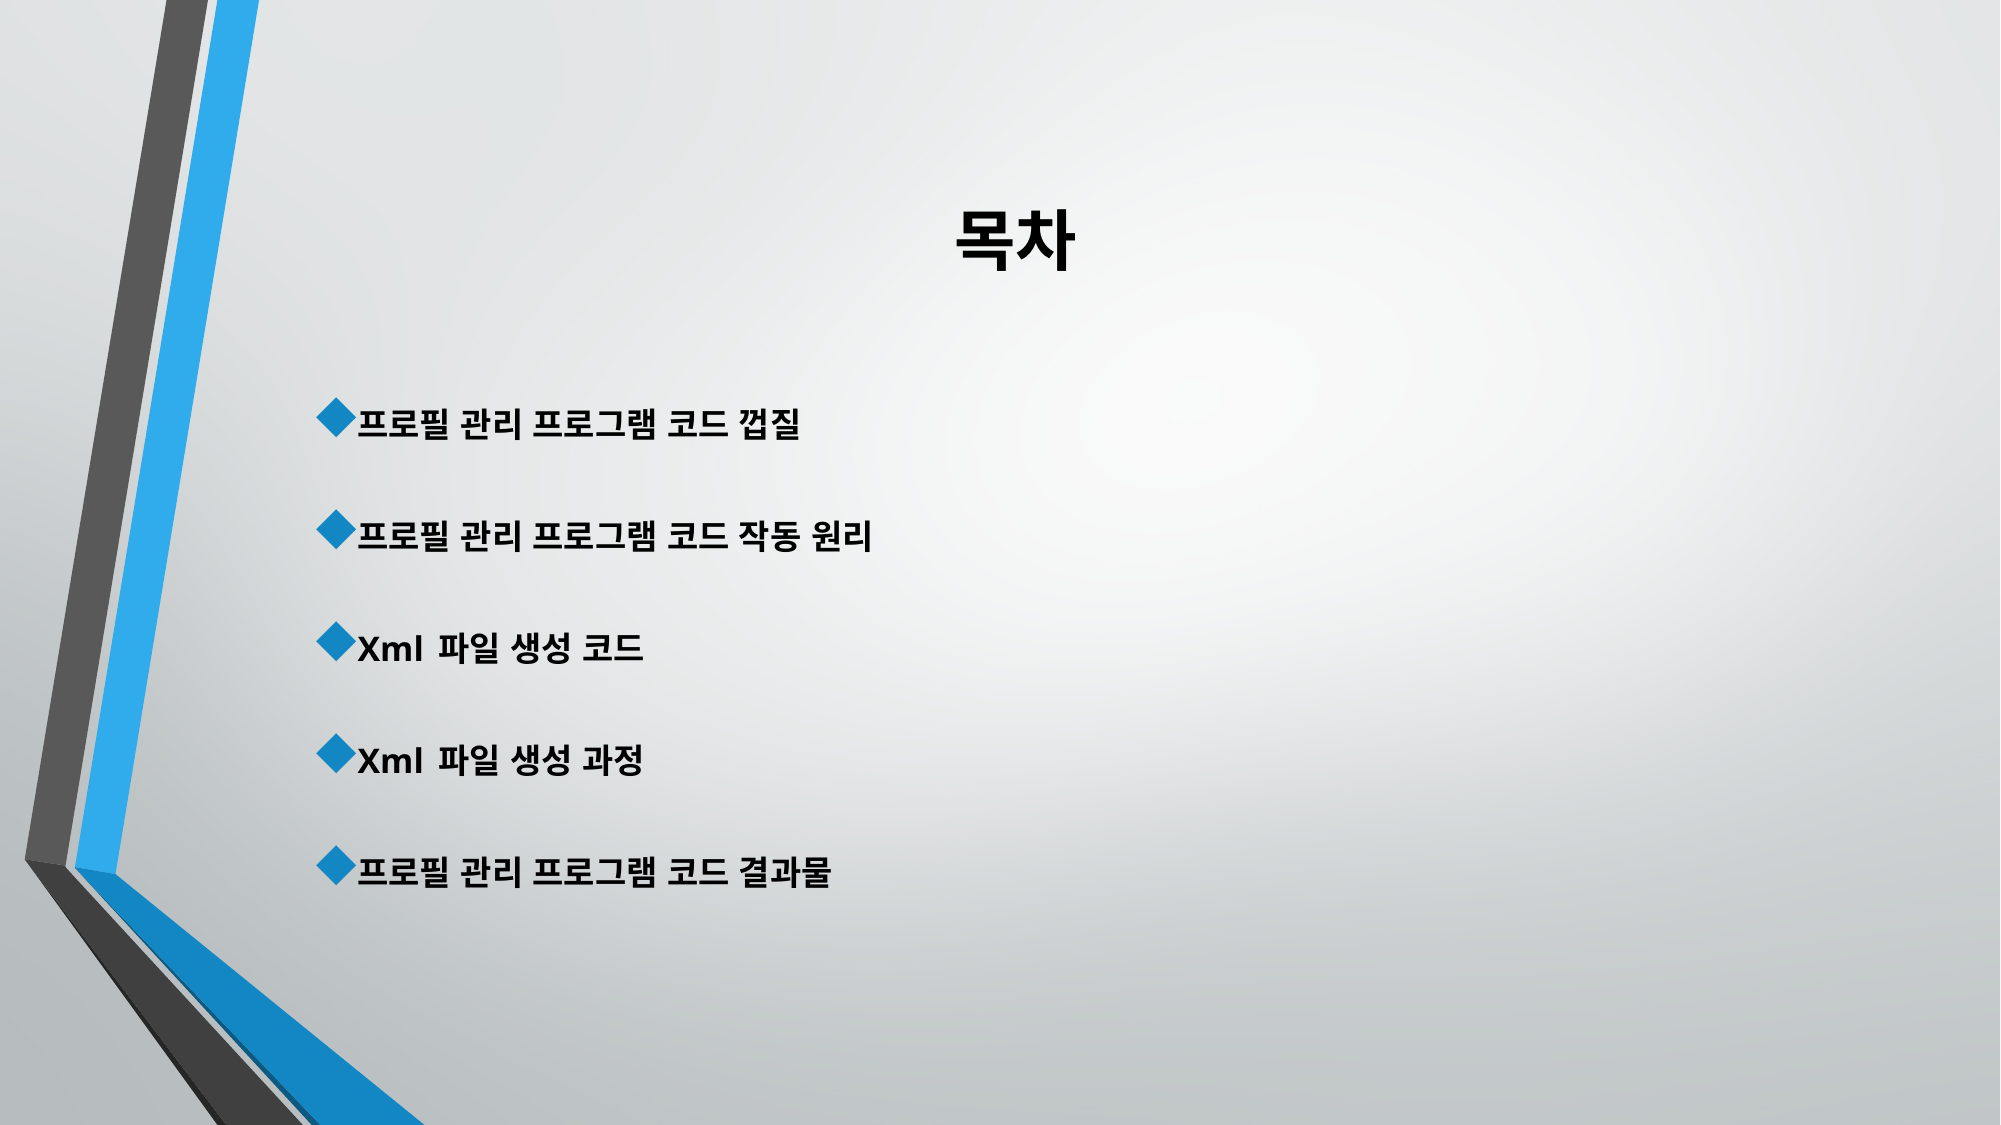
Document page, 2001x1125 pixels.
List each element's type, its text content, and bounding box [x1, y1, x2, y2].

text_box 목차 [284, 196, 1748, 282]
text_box 프로필 관리 프로그램 코드 껍질 프로필 관리 프로그램 코드 작동 원리 Xml 파일 생성 코드 Xml 파일 생성 과정 프로필 관리 프로그램 코드 결과물 [296, 395, 1760, 900]
